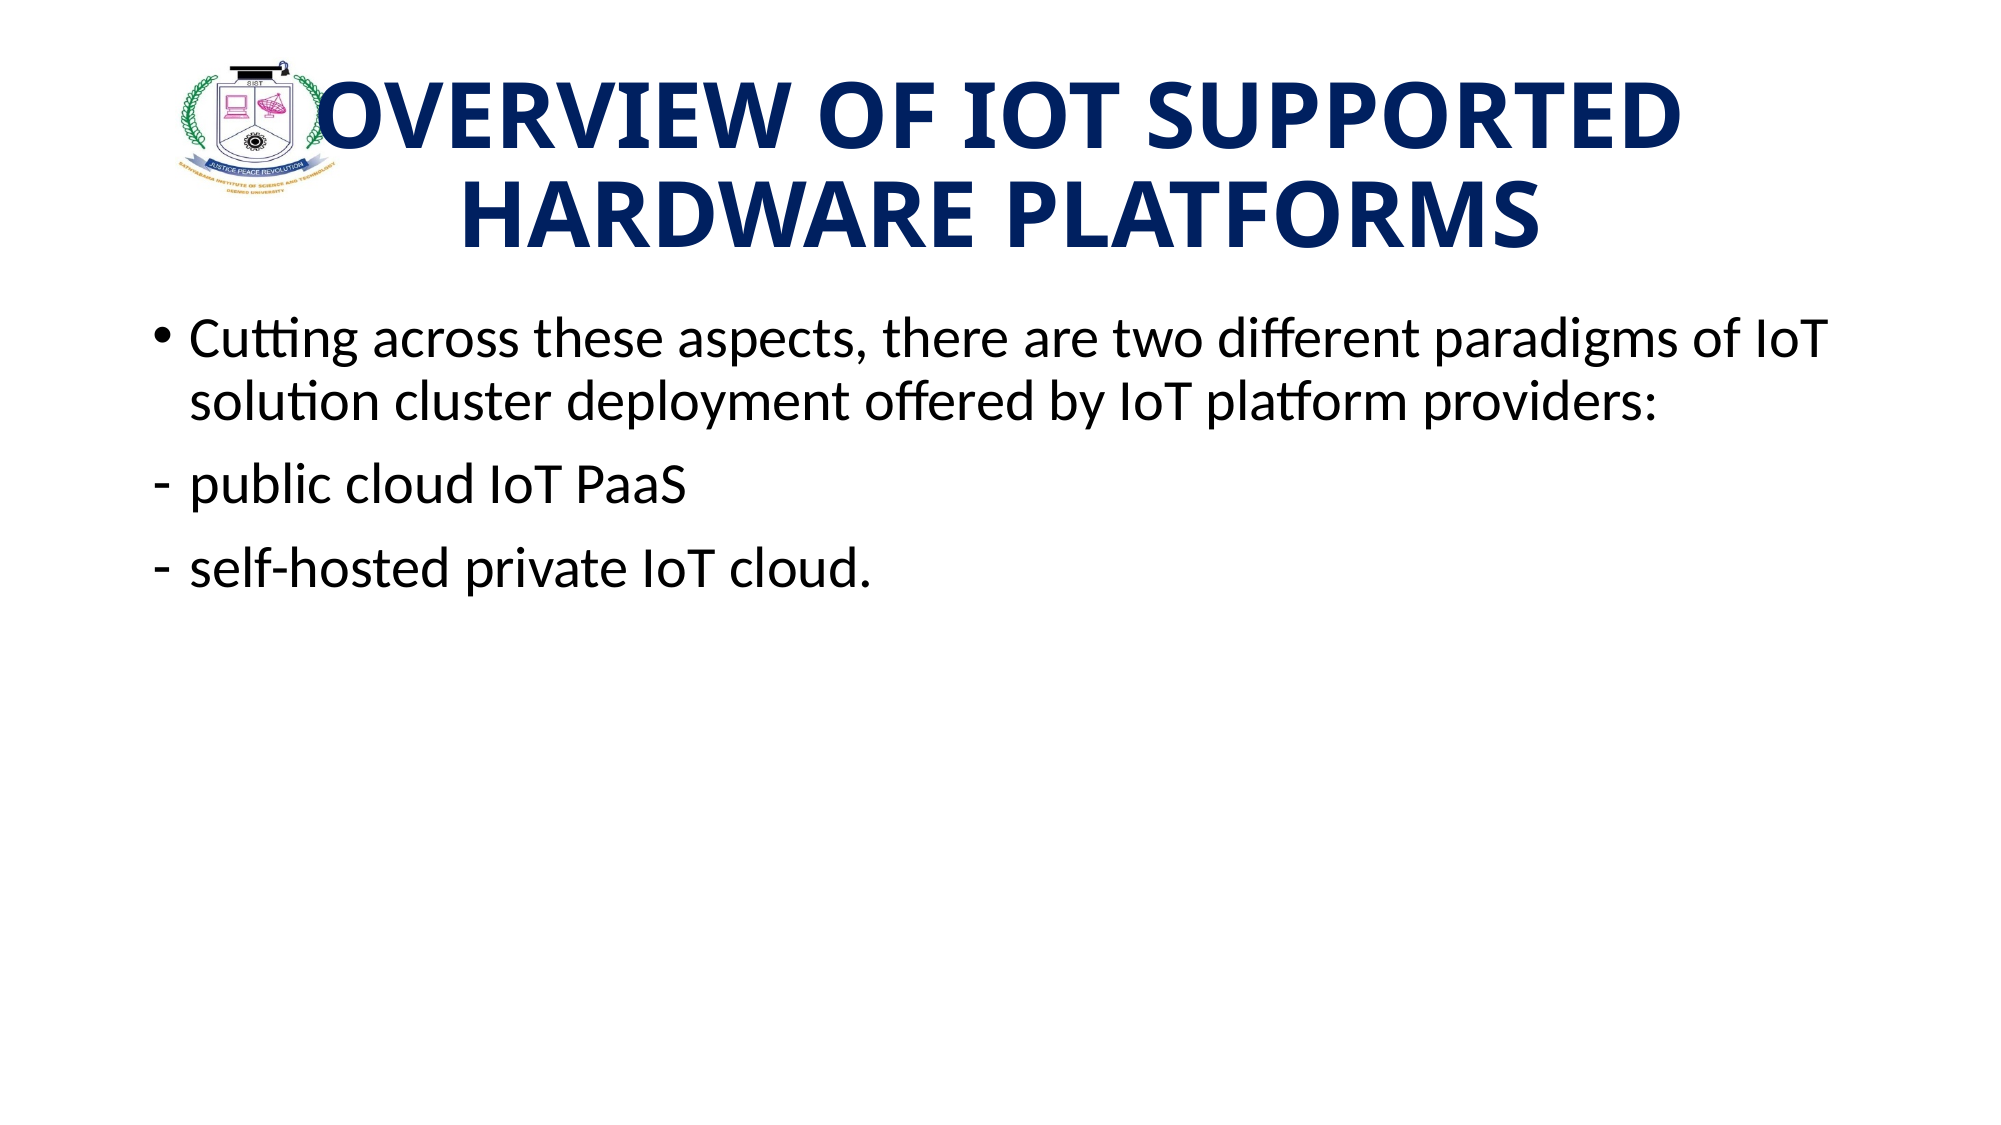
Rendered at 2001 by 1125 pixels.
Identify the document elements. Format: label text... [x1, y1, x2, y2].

title Overview of IoT supported Hardware platforms [137, 59, 1863, 278]
list Cutting across these aspects, there are two different paradigms of IoT solution cluster deployment offered by IoT platform providers: public cloud IoT PaaS self-hosted private IoT cloud. [137, 299, 1863, 1014]
